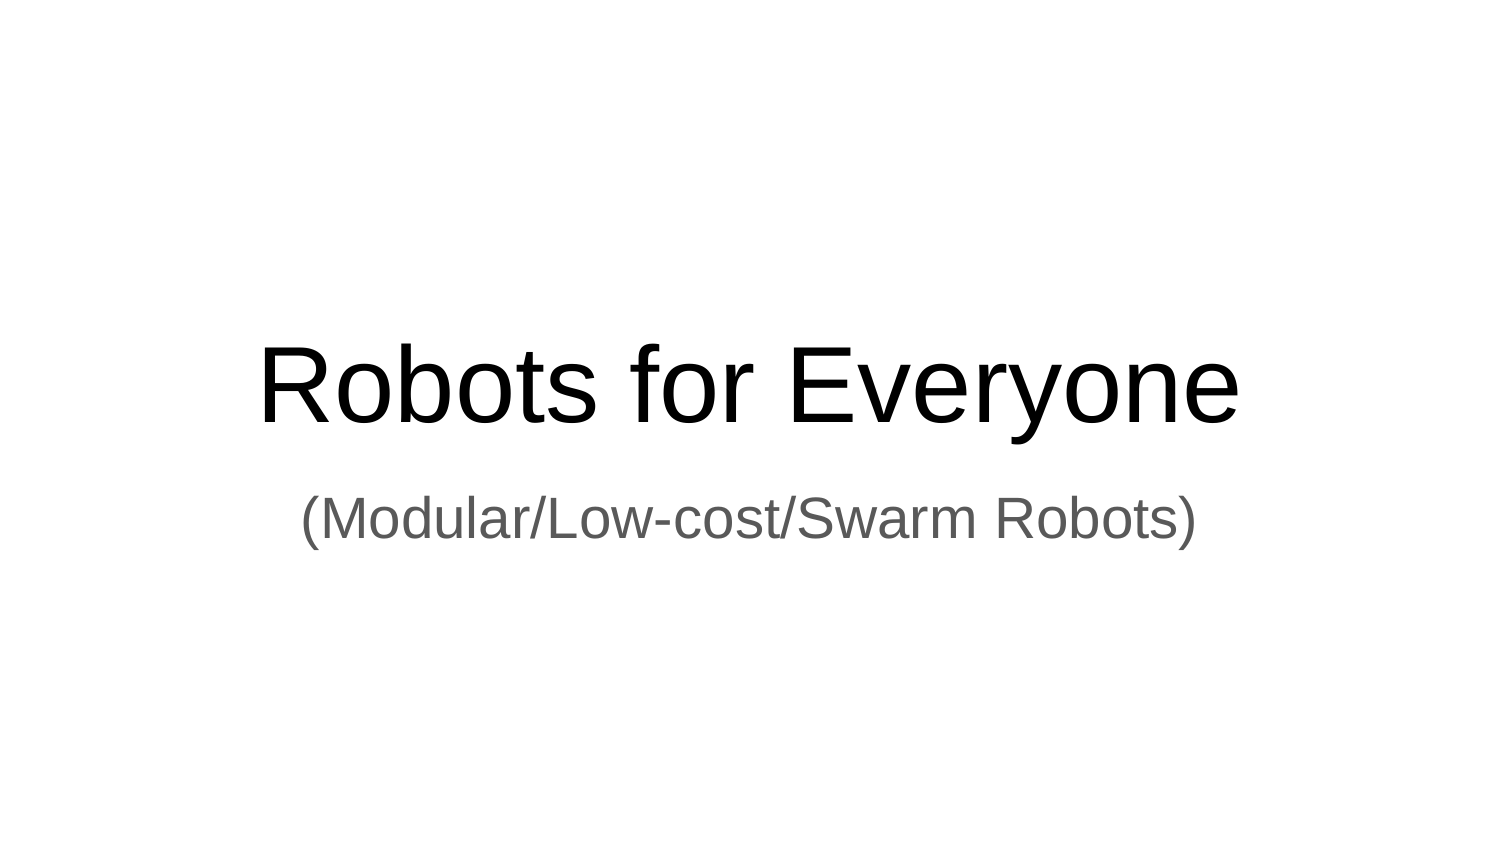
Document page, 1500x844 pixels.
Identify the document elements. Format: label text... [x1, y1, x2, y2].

subtitle (Modular/Low-cost/Swarm Robots) [51, 464, 1449, 595]
title Robots for Everyone [51, 122, 1449, 459]
